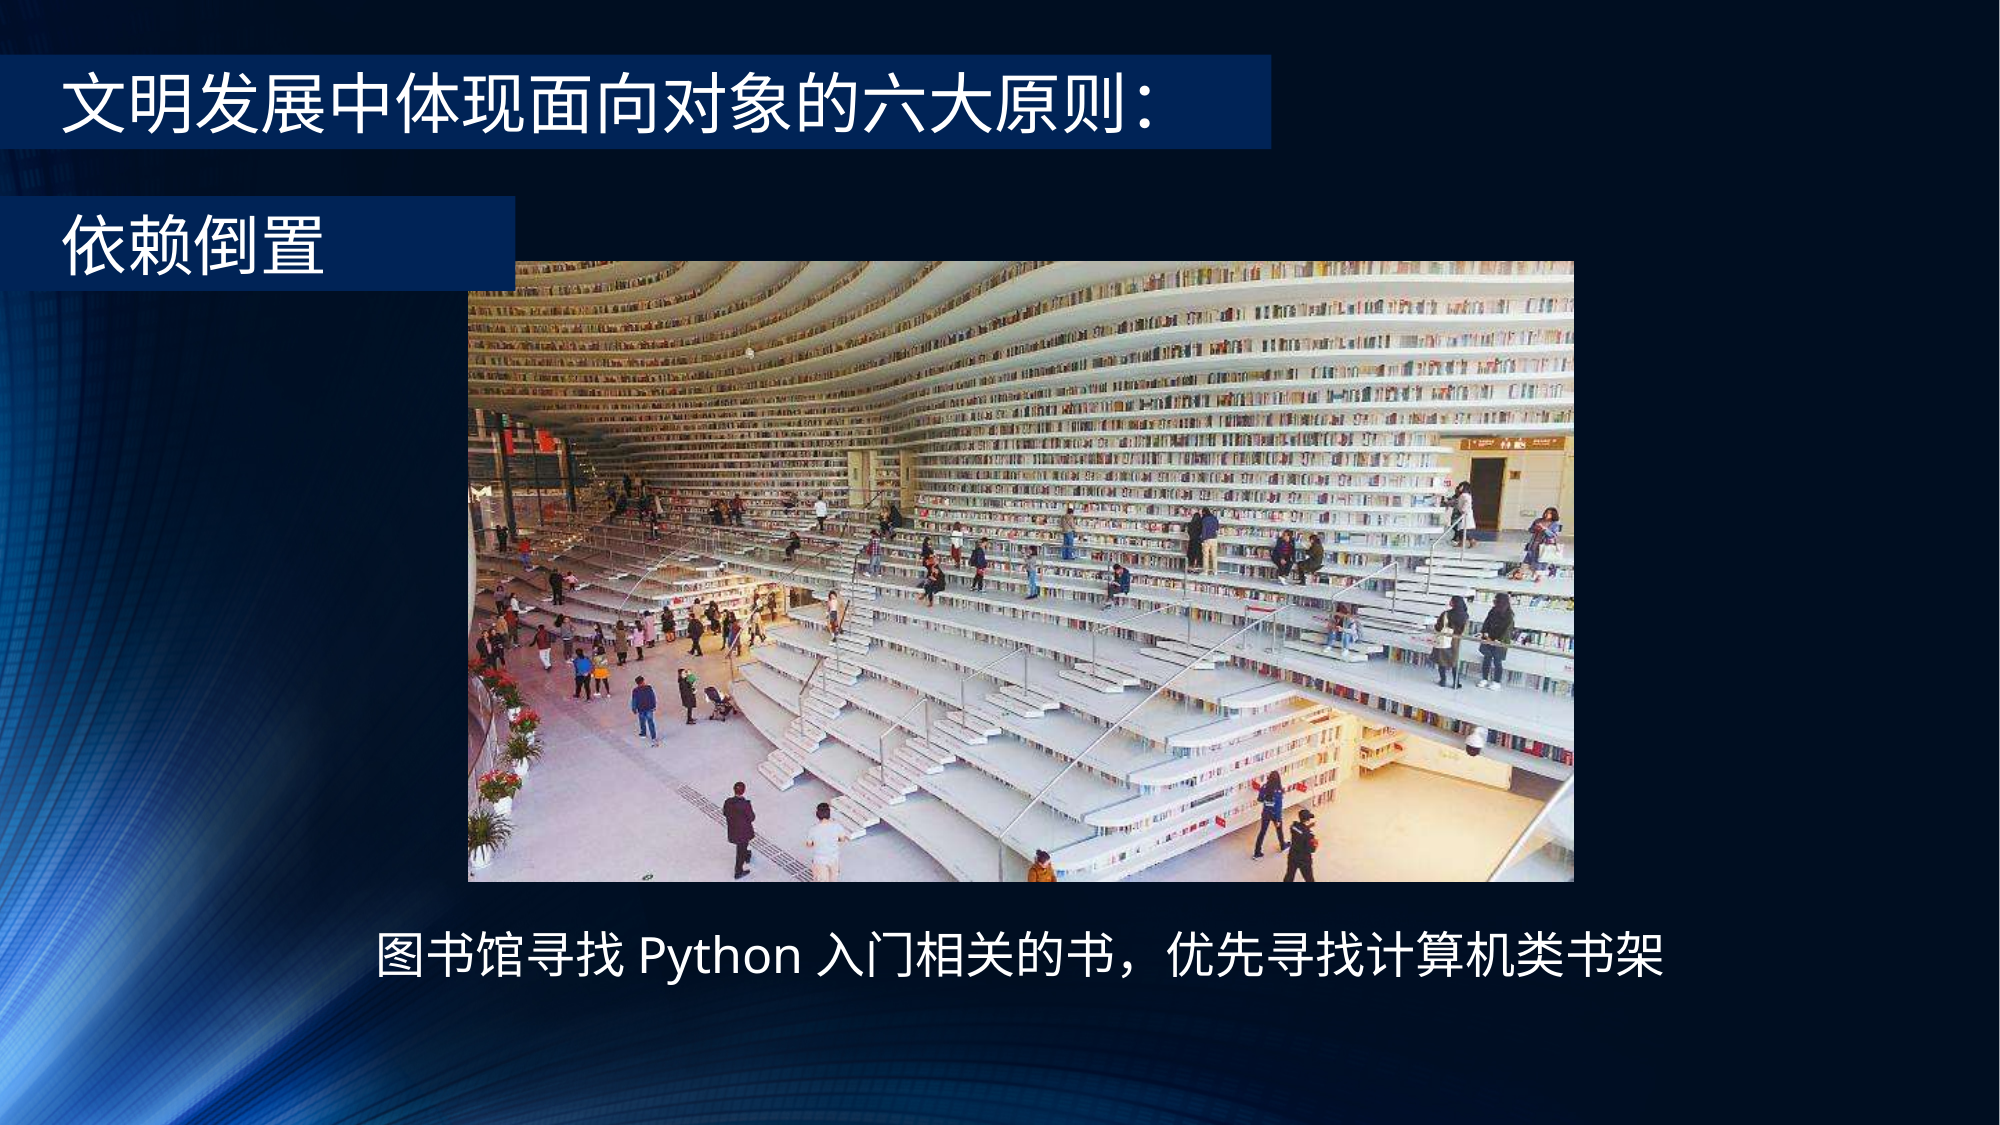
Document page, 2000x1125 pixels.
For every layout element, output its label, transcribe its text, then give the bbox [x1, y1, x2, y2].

picture [0, 0, 2000, 1125]
text_box 依赖倒置 [0, 196, 516, 291]
text_box 图书馆寻找Python入门相关的书，优先寻找计算机类书架 [361, 916, 1681, 992]
text_box 文明发展中体现面向对象的六大原则： [0, 54, 1272, 150]
